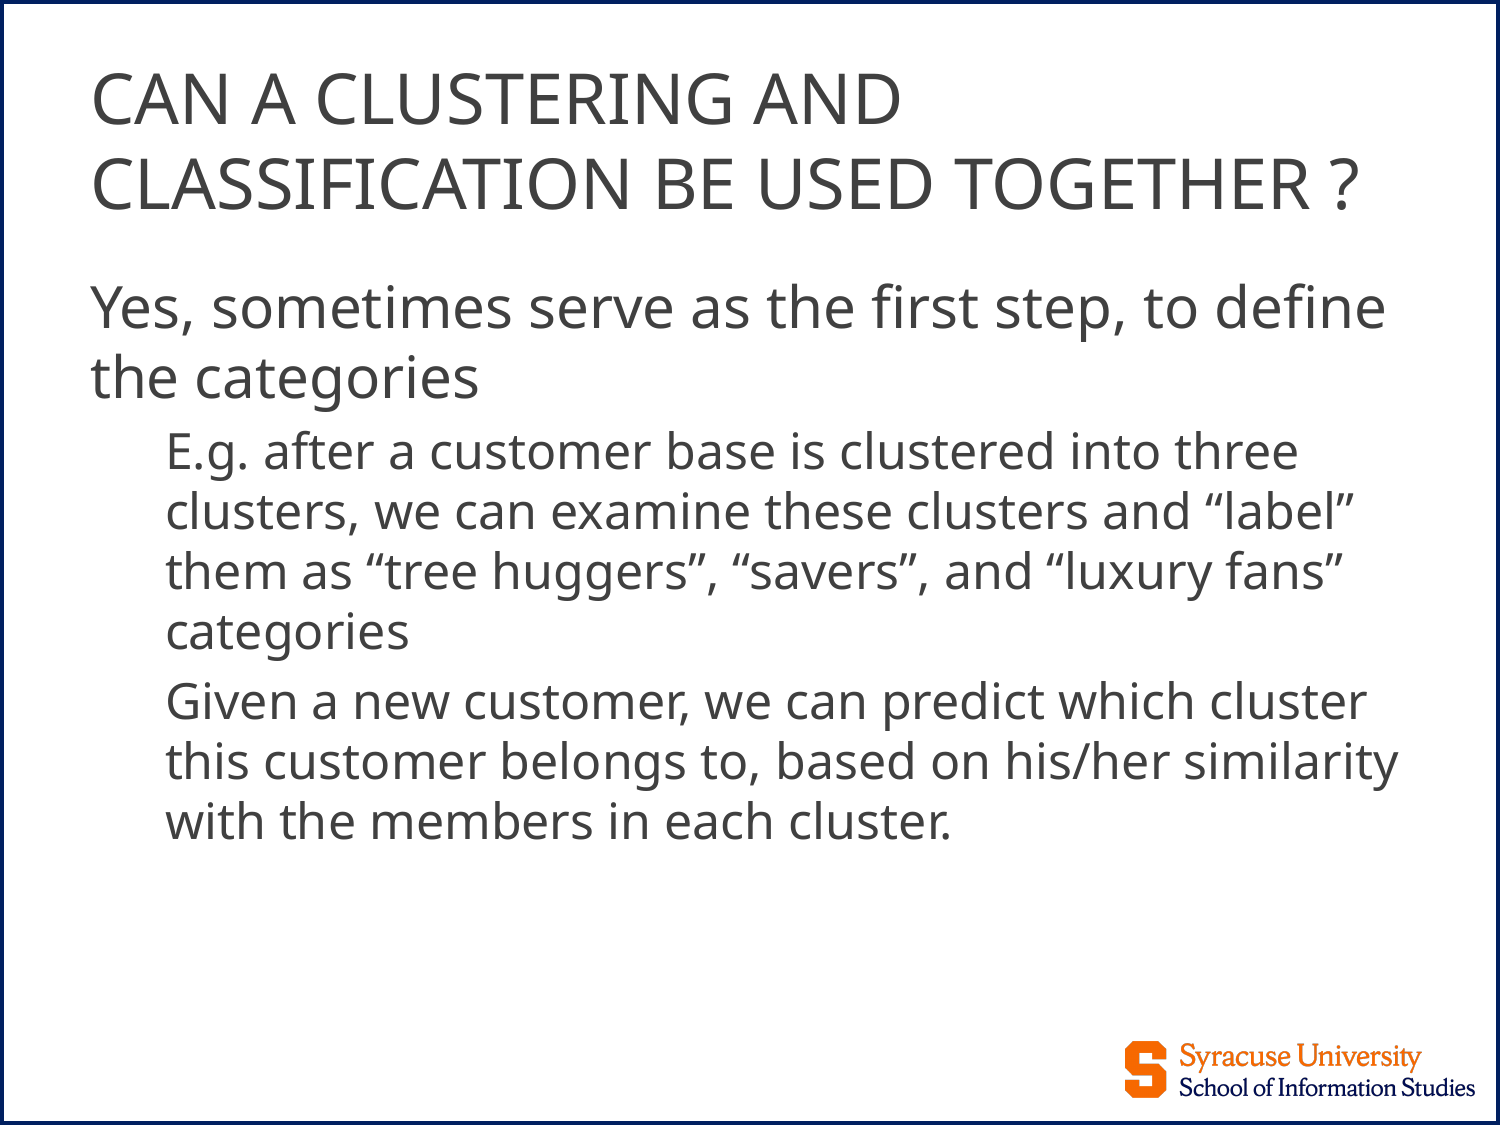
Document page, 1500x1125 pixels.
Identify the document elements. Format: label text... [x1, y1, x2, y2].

picture [1125, 1041, 1475, 1098]
list Yes, sometimes serve as the first step, to define the categories E.g. after a customer base is clustered into three clusters, we can examine these clusters and “label” them as “tree huggers”, “savers”, and “luxury fans” categories Given a new customer, we can predict which cluster this customer belongs to, based on his/her similarity with the members in each cluster. [75, 262, 1463, 1005]
title CAN A CLUSTERING AND CLASSIFICATION BE USED TOGETHER ? [75, 45, 1425, 233]
